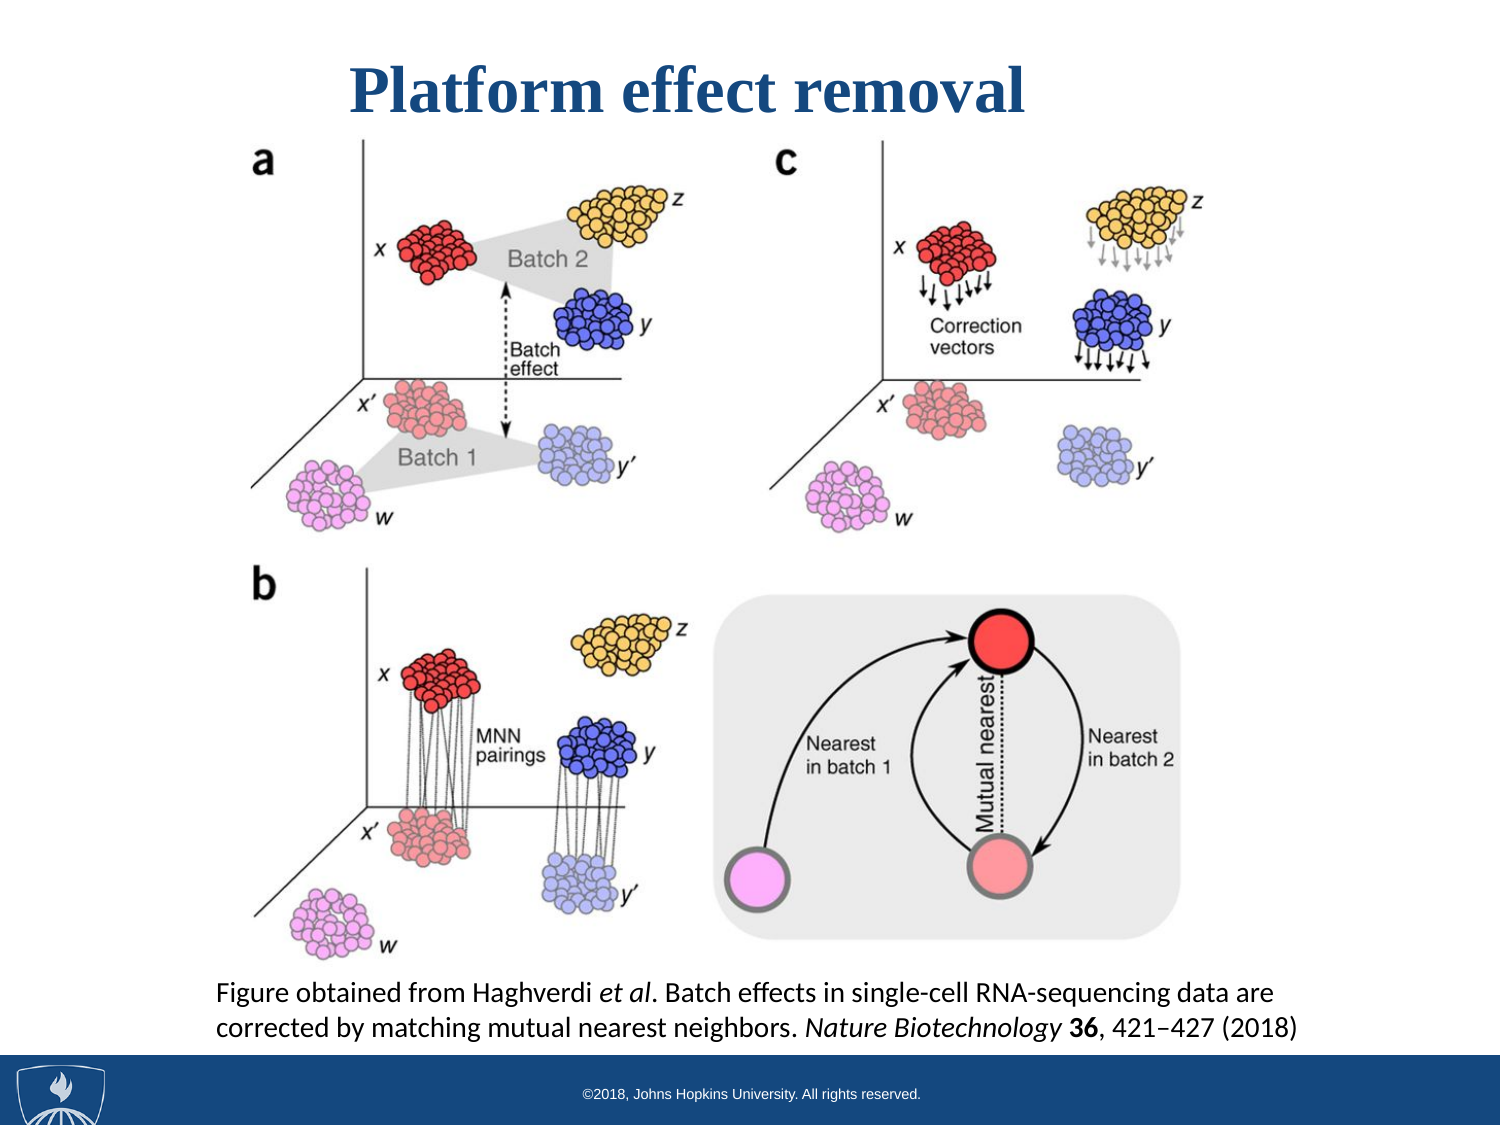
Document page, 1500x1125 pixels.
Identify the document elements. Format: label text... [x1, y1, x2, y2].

text_box Figure obtained from Haghverdi et al. Batch effects in single-cell RNA-sequencing data are corrected by matching mutual nearest neighbors. Nature Biotechnology 36, 421–427 (2018) [201, 966, 1369, 1097]
text_box Platform effect removal [62, 38, 1314, 134]
picture [0, 1055, 1500, 1125]
picture [250, 135, 1218, 967]
